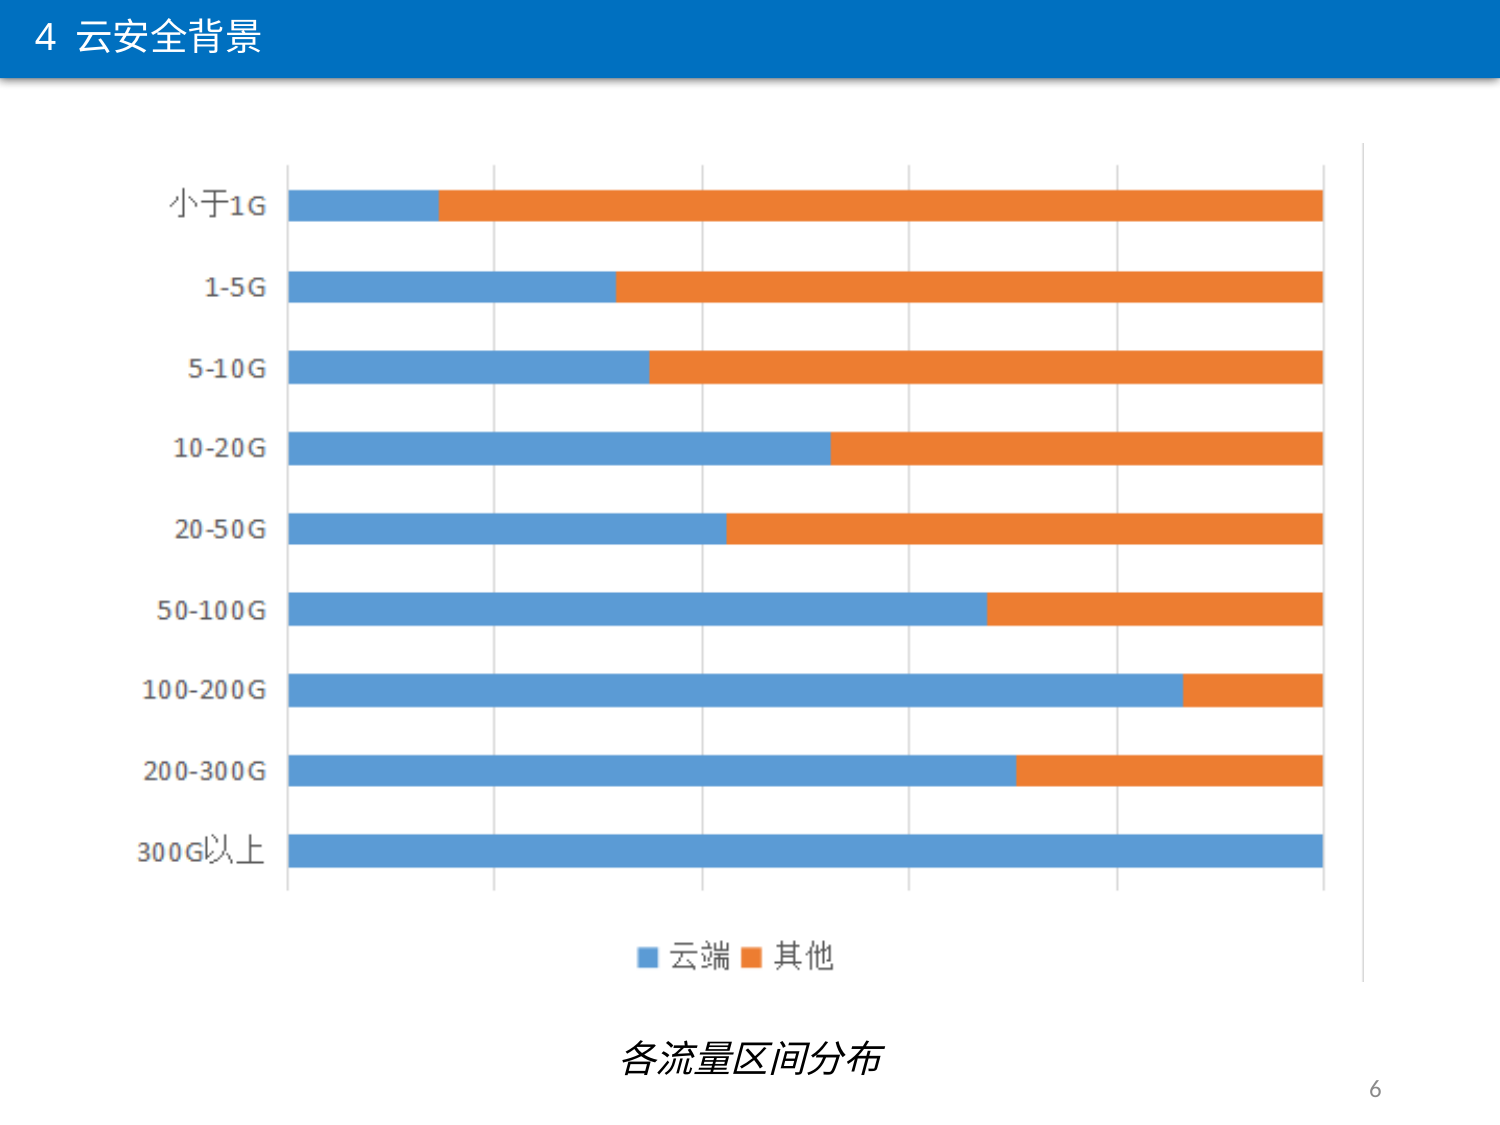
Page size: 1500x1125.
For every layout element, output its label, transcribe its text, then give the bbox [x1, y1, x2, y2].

slide_number 6 [1059, 1057, 1397, 1118]
text_box 各流量区间分布 [603, 1027, 896, 1088]
text_box 4 云安全背景 [19, 5, 278, 66]
text_box [0, 0, 1500, 79]
picture [135, 143, 1364, 982]
